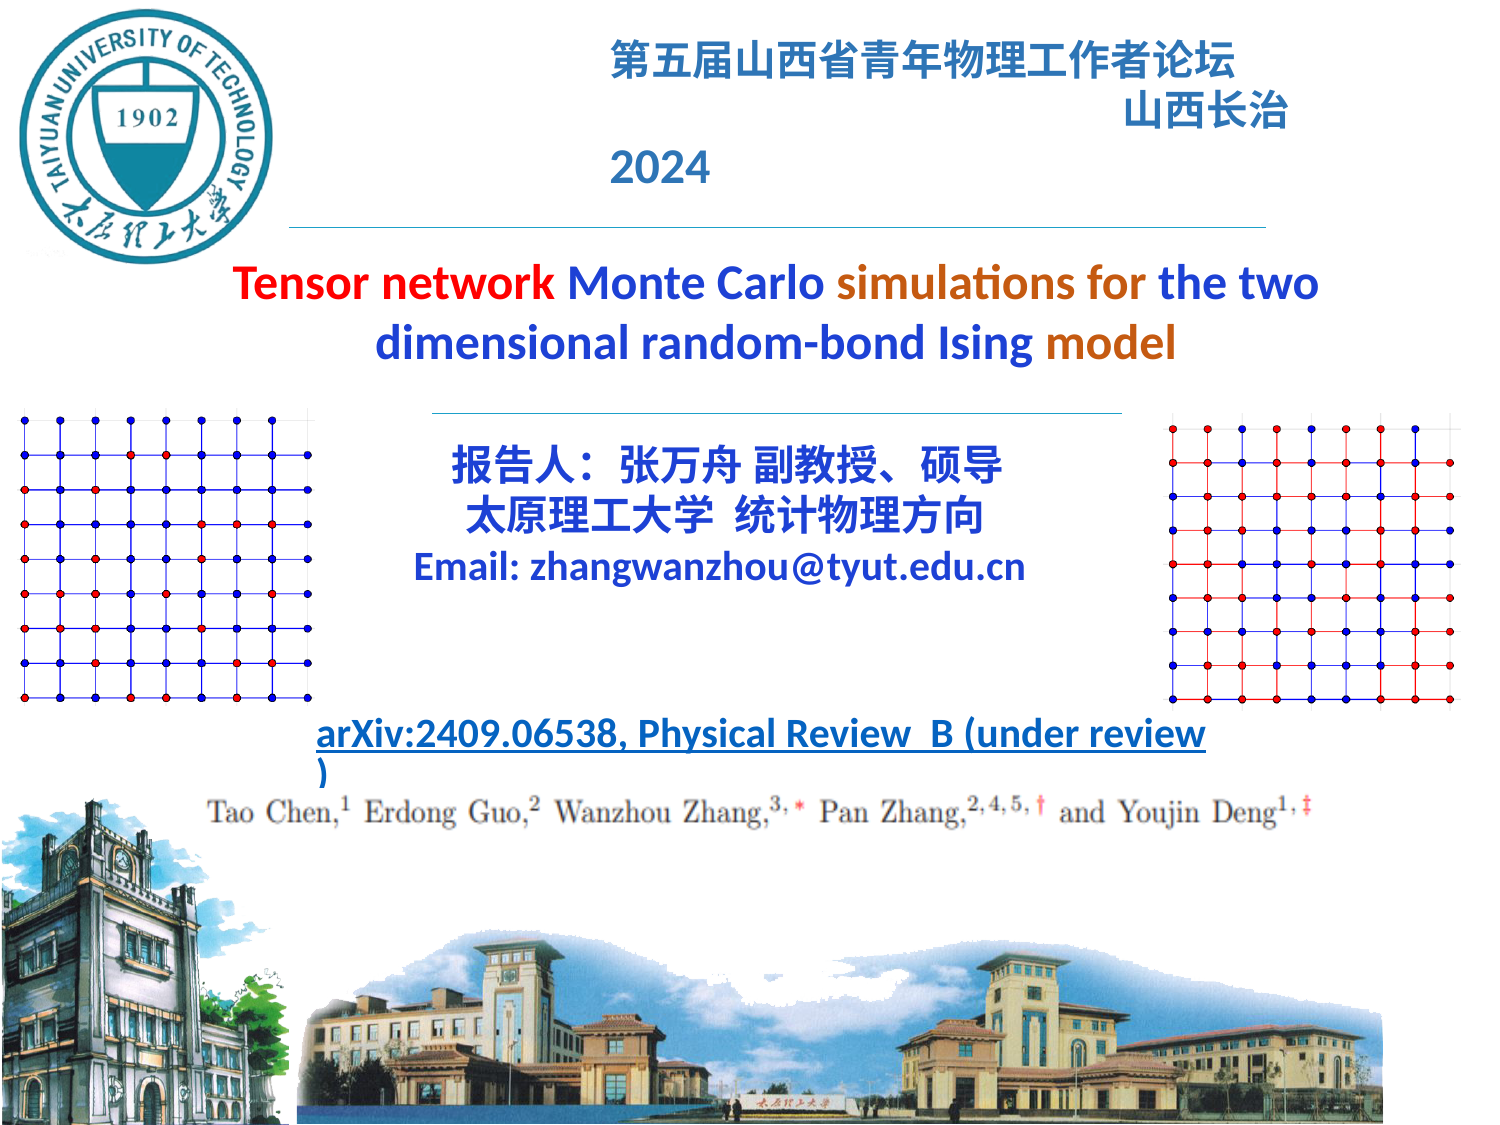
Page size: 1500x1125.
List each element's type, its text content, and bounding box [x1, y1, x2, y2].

picture [14, 6, 275, 269]
picture [0, 788, 1382, 1125]
picture [17, 408, 315, 706]
picture [296, 923, 1392, 1124]
text_box Tensor network Monte Carlo simulations for the two dimensional random-bond Ising model [137, 244, 1415, 433]
text_box arXiv:2409.06538, Physical Review B (under review) [301, 698, 1230, 763]
text_box 第五届山西省青年物理工作者论坛 山西长治2024 [594, 25, 1392, 201]
text_box 报告人：张万舟 副教授、硕导 太原理工大学 统计物理方向 Email: zhangwanzhou@tyut.edu.cn [103, 706, 1347, 788]
picture [1163, 413, 1461, 711]
text_box 报告人：张万舟 副教授、硕导 太原理工大学 统计物理方向 Email: zhangwanzhou@tyut.edu.cn [315, 433, 1163, 698]
